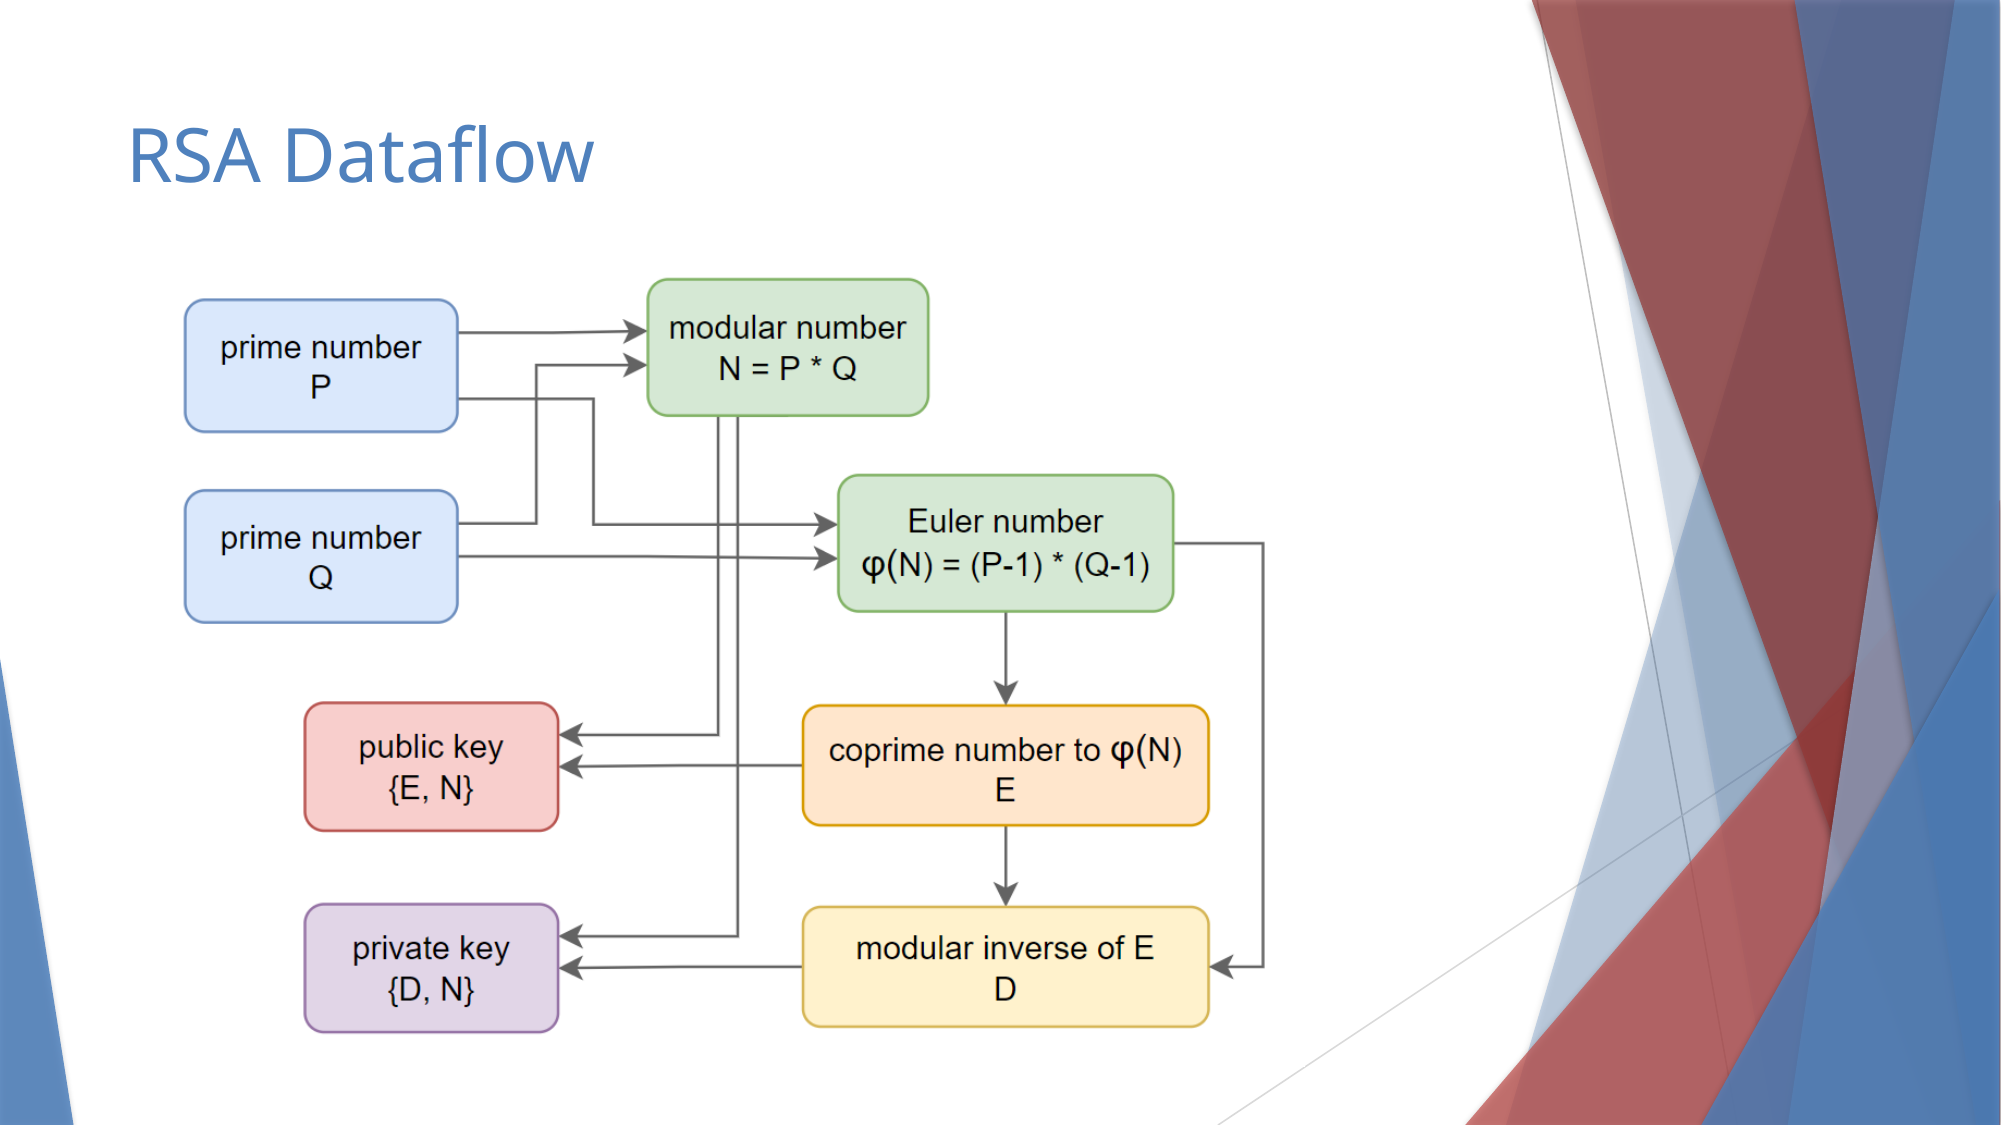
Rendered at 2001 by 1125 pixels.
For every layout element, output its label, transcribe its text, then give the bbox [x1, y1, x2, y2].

picture [138, 255, 1306, 1068]
title RSA Dataflow [111, 99, 1522, 317]
